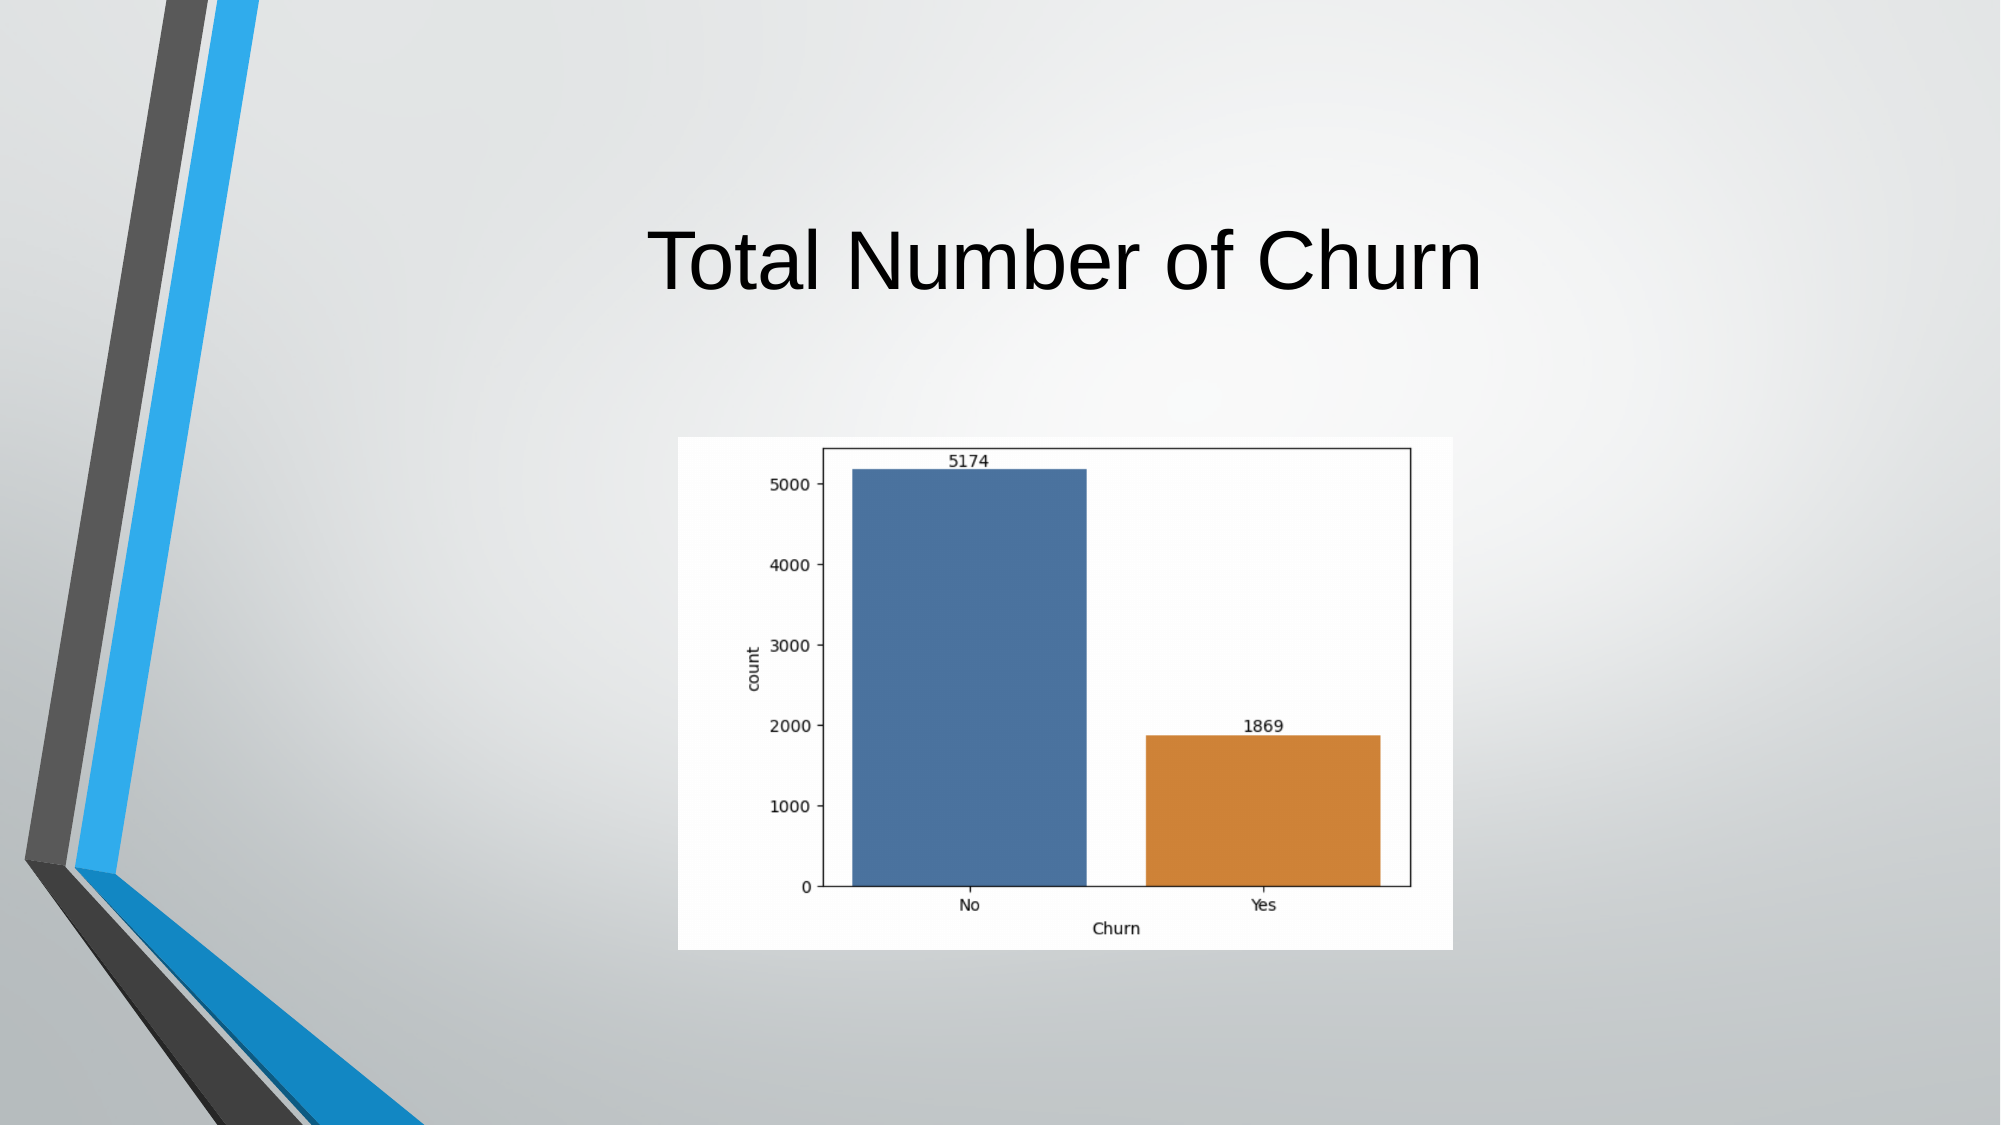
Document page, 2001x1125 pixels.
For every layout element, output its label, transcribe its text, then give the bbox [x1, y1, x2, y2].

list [677, 437, 1453, 951]
title Total Number of Churn [243, 112, 1887, 400]
